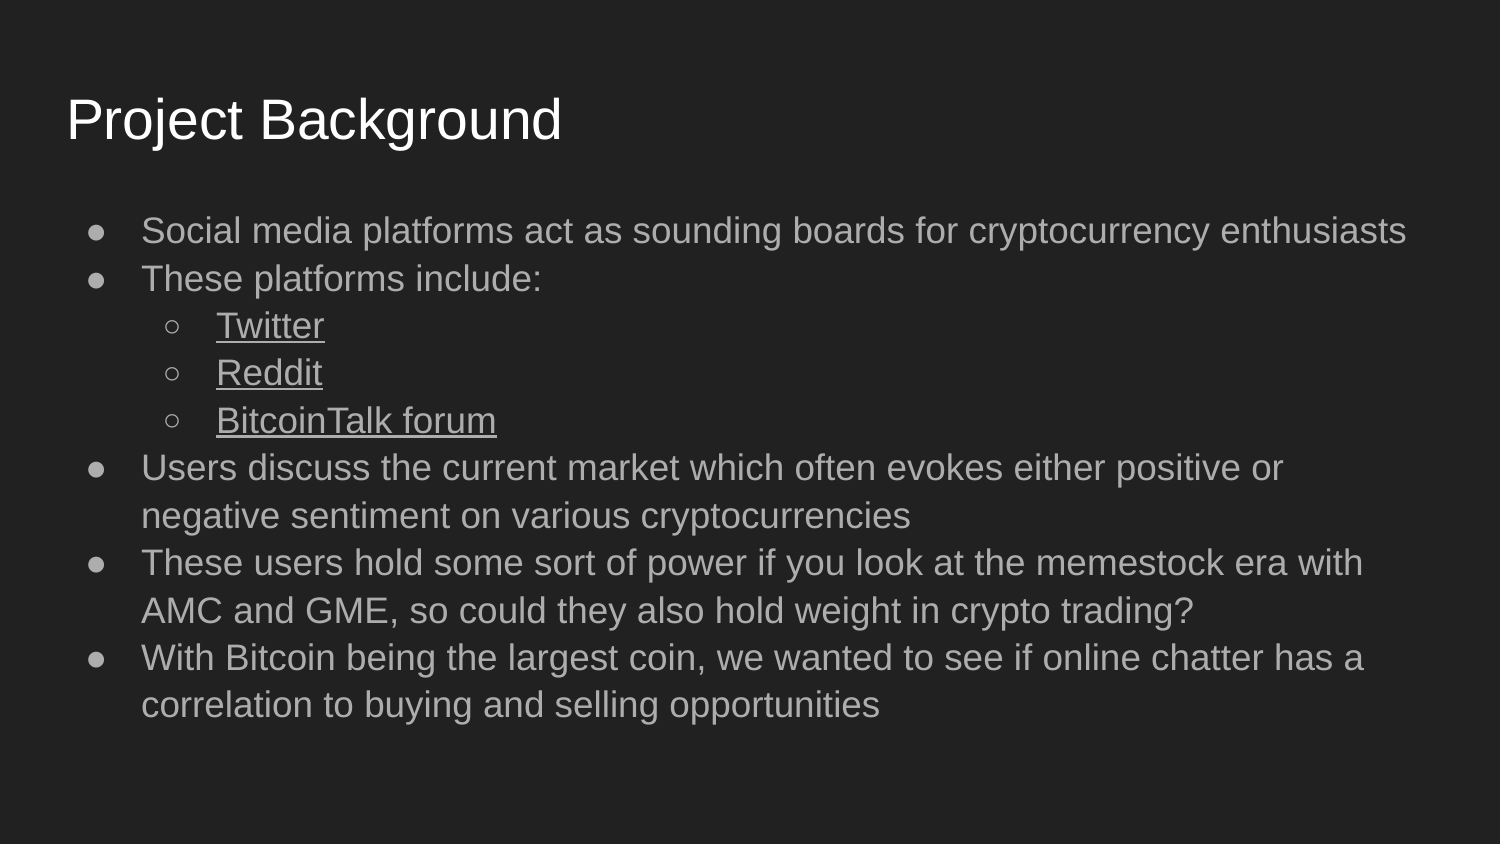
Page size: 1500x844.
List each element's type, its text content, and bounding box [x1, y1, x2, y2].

list Social media platforms act as sounding boards for cryptocurrency enthusiasts These platforms include: Twitter Reddit BitcoinTalk forum Users discuss the current market which often evokes either positive or negative sentiment on various cryptocurrencies These users hold some sort of power if you look at the memestock era with AMC and GME, so could they also hold weight in crypto trading? With Bitcoin being the largest coin, we wanted to see if online chatter has a correlation to buying and selling opportunities [51, 189, 1449, 750]
title Project Background [51, 72, 1449, 167]
